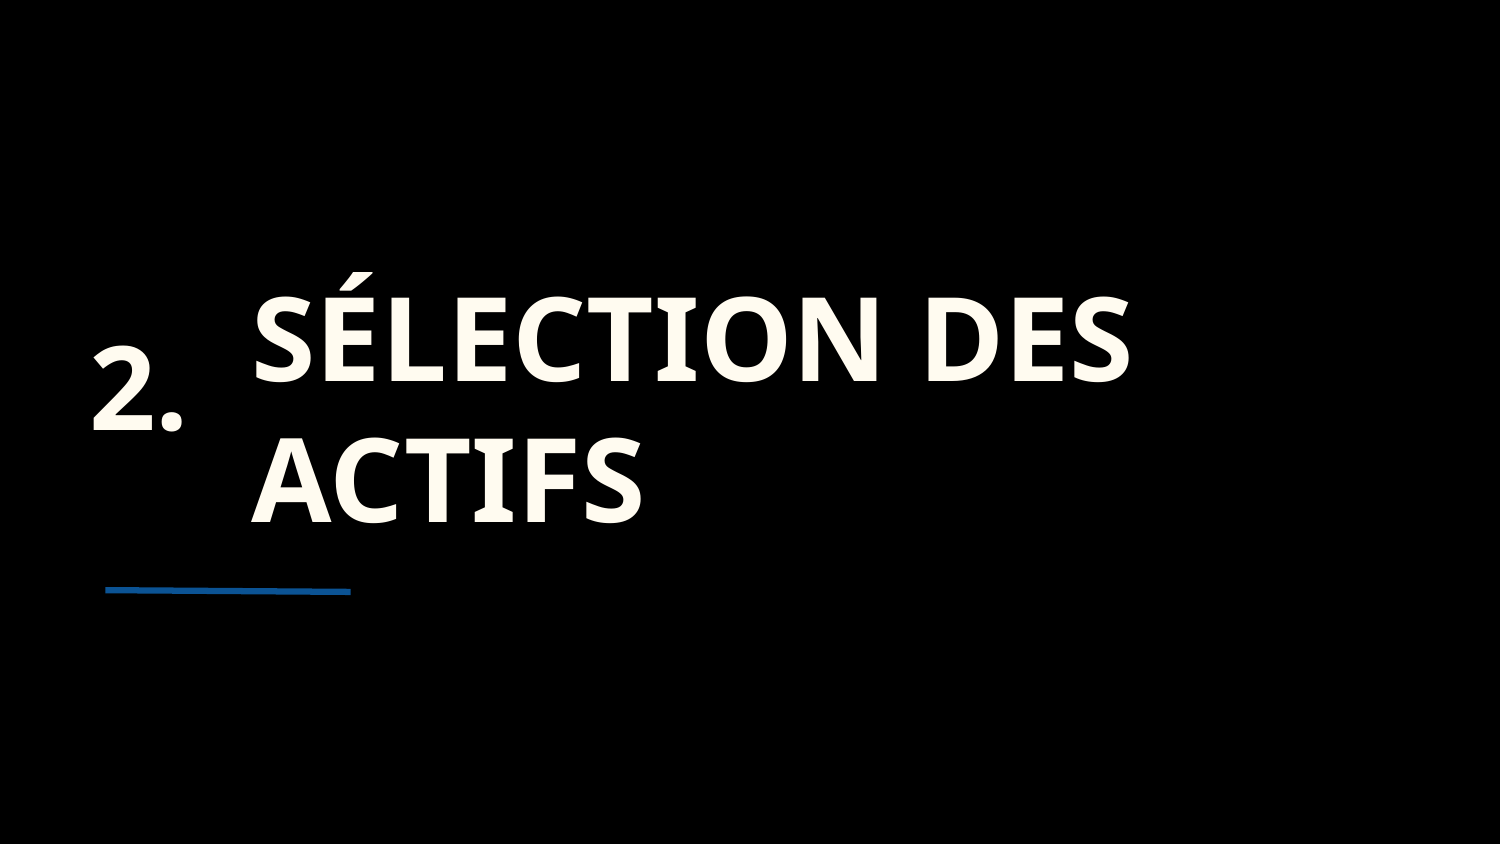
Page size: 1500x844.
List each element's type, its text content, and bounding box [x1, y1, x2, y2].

title SÉLECTION DES ACTIFS [236, 310, 1416, 561]
title 2. [74, 310, 1224, 470]
